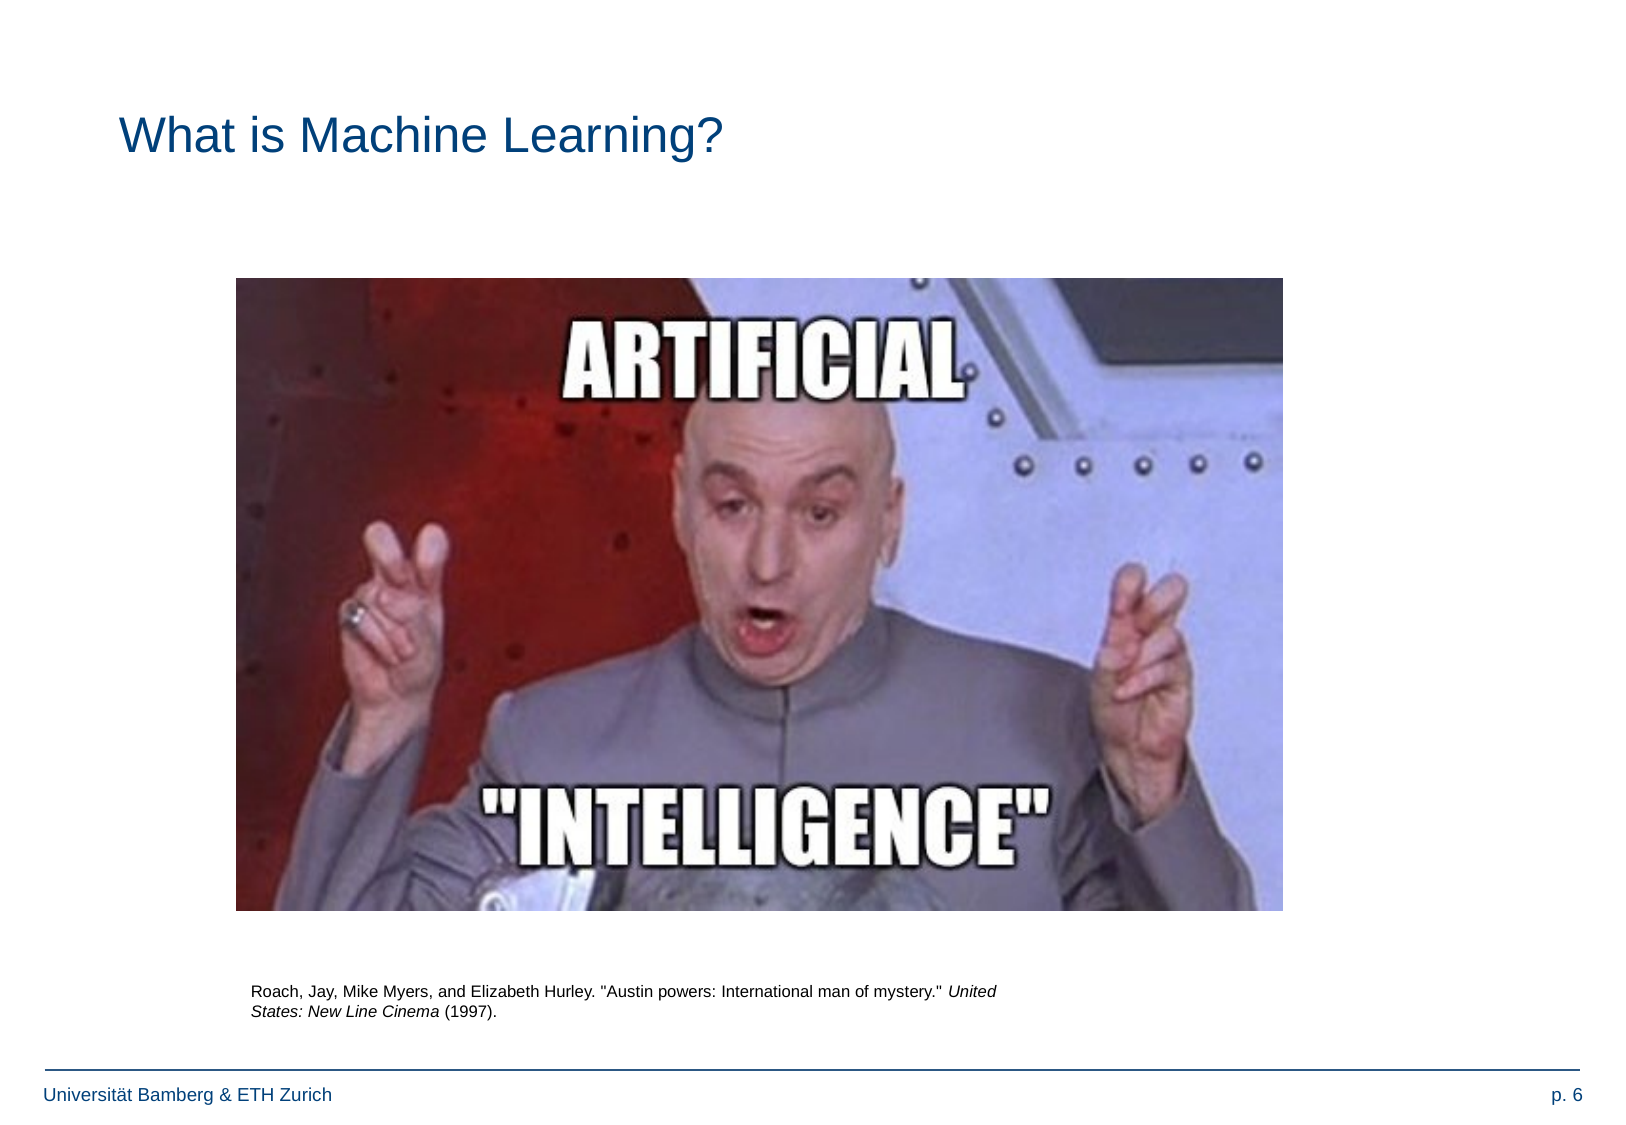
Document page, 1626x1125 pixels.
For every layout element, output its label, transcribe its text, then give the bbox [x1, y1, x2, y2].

text_box Roach, Jay, Mike Myers, and Elizabeth Hurley. "Austin powers: International man of mystery." United States: New Line Cinema (1997). [236, 973, 1049, 1029]
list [235, 278, 1283, 911]
title What is Machine Learning? [103, 44, 1415, 220]
